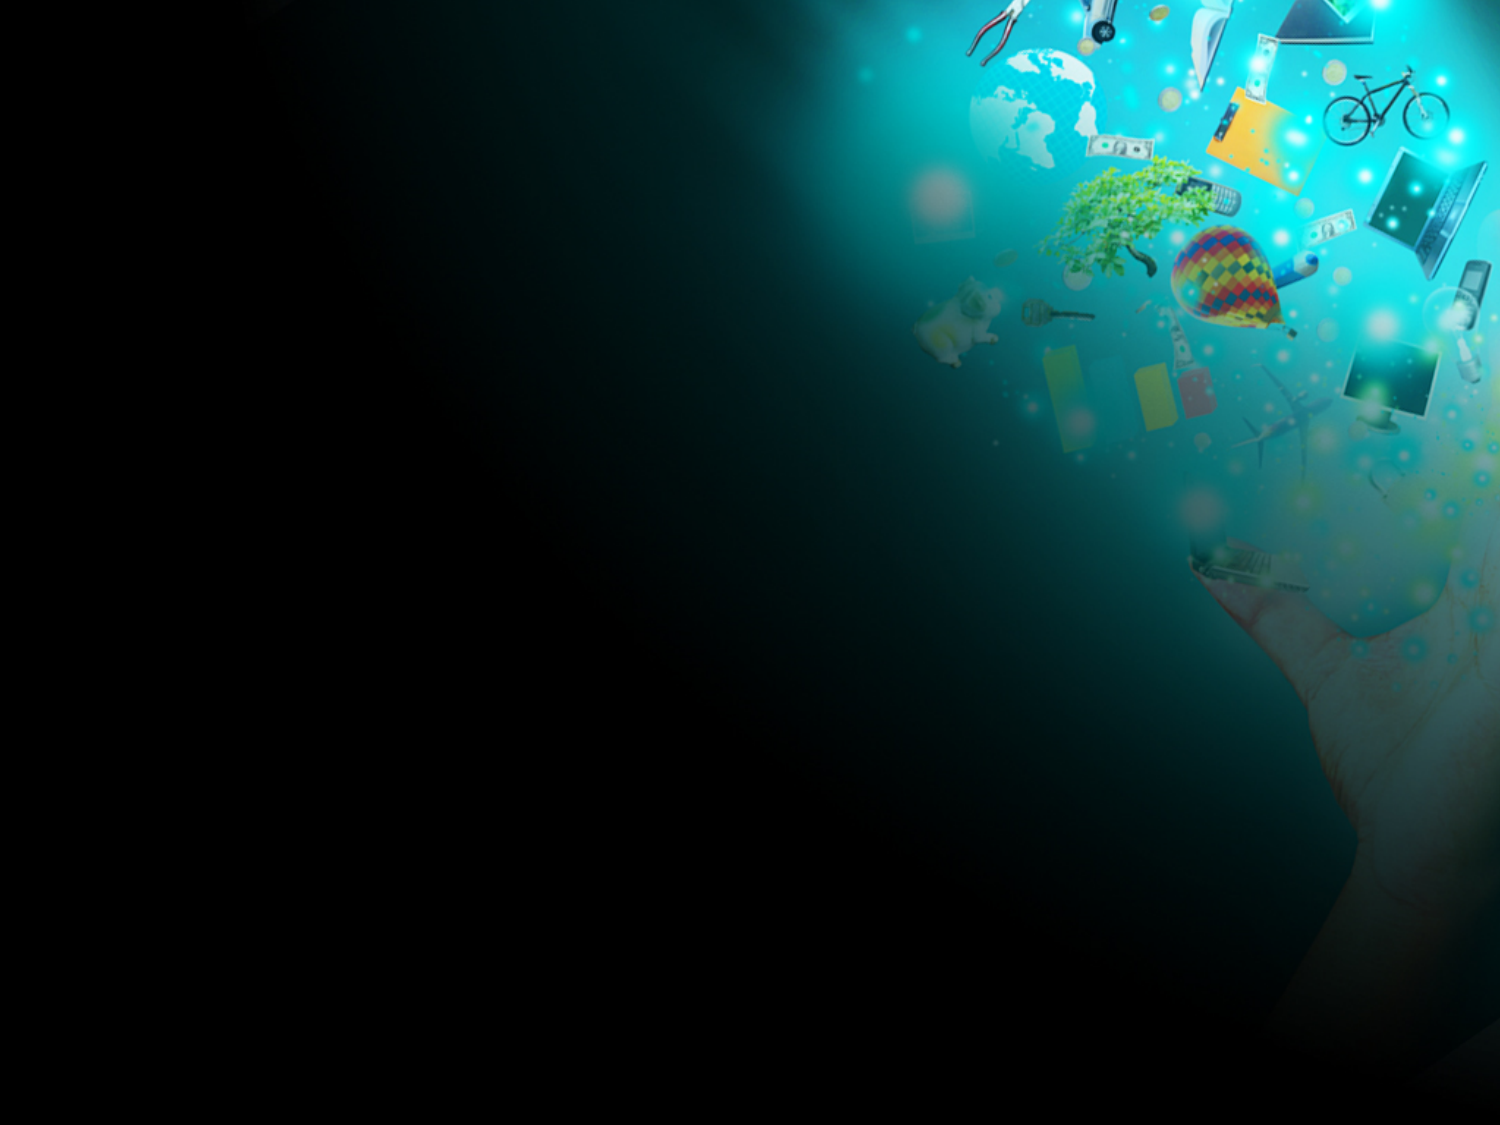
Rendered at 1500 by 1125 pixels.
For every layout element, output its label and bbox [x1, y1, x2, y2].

text_box [75, 45, 1425, 232]
picture [0, 0, 1500, 1125]
